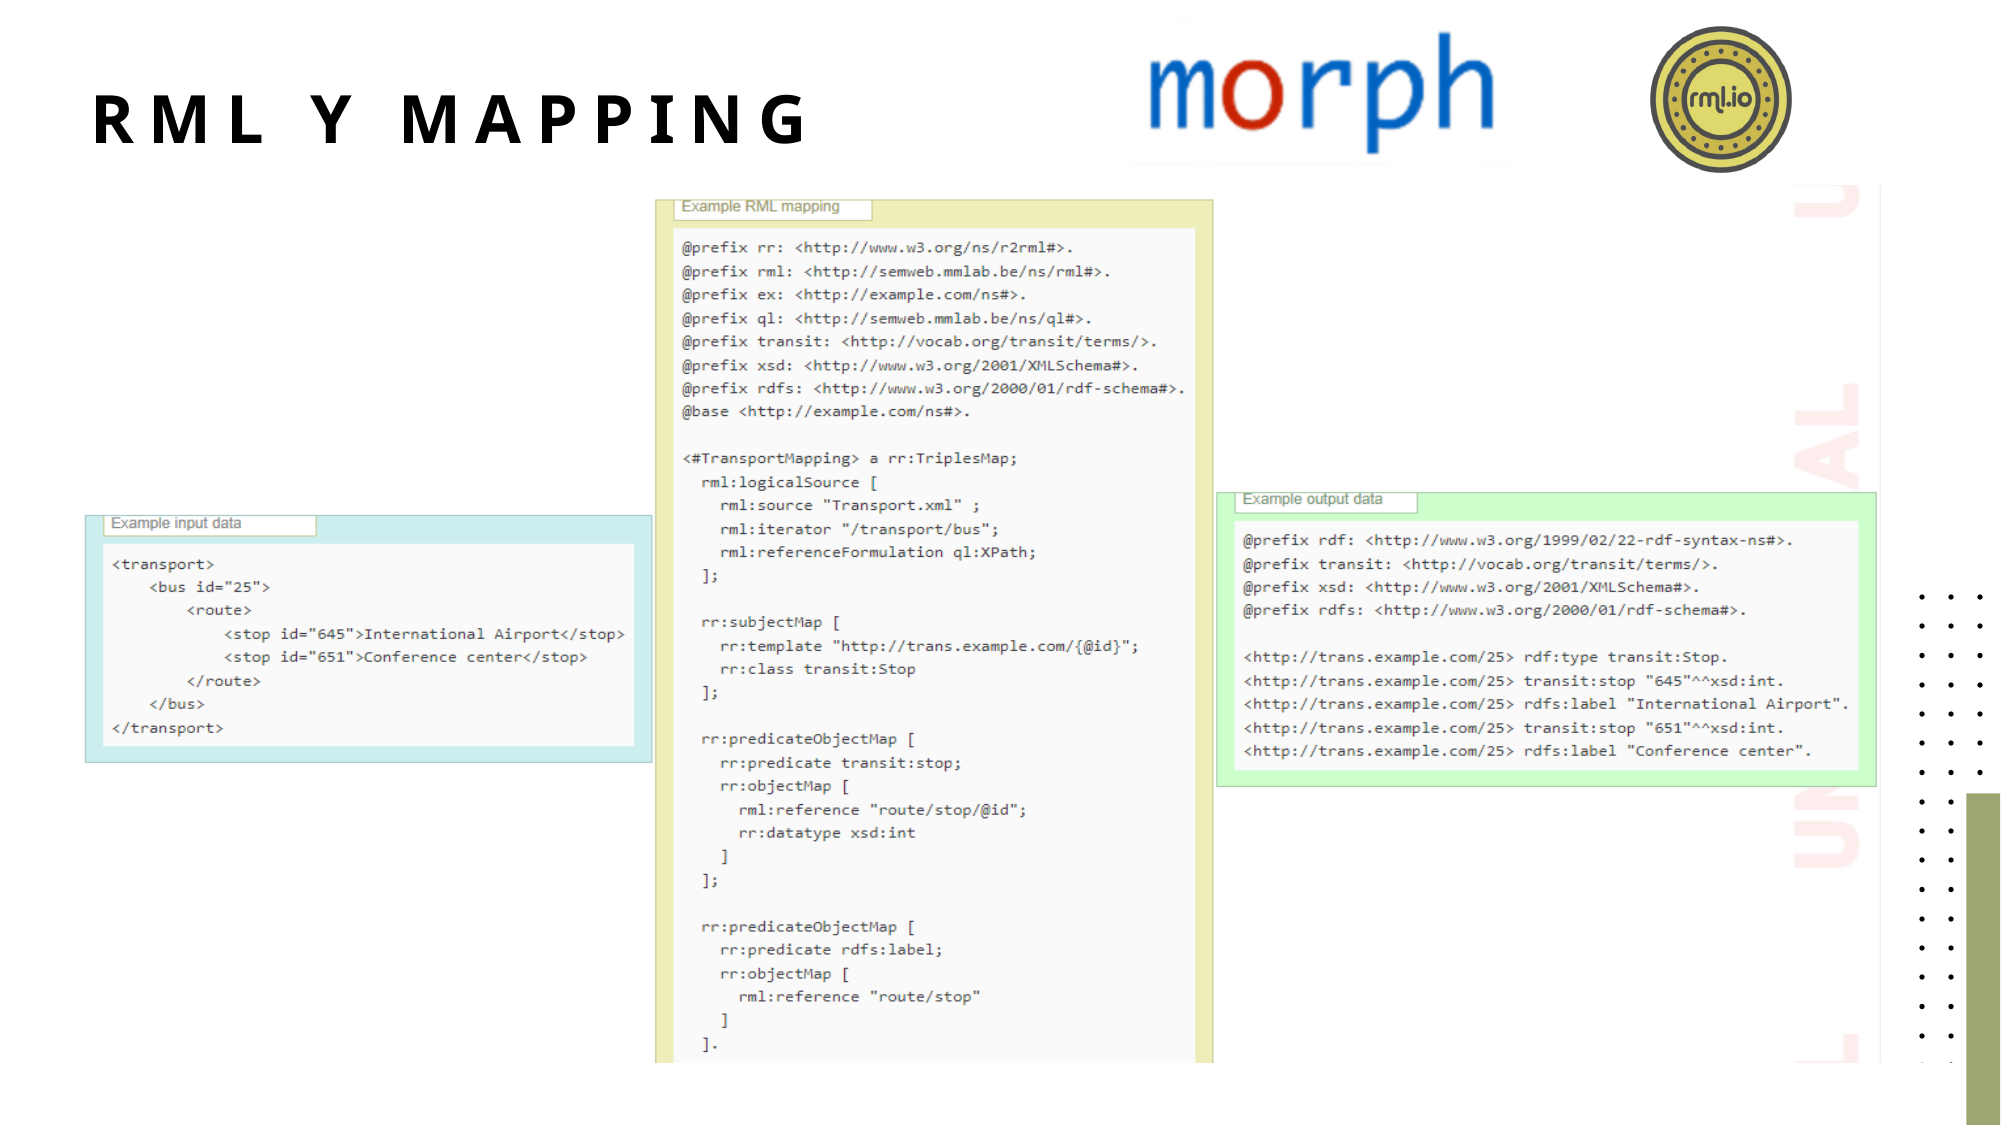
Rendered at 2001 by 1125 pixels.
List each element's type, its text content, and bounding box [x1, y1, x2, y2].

title Rml y mapping [75, 31, 976, 165]
picture [1123, 12, 1512, 170]
picture [1907, 582, 1994, 1064]
picture [43, 185, 1881, 1063]
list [1640, 17, 1812, 177]
